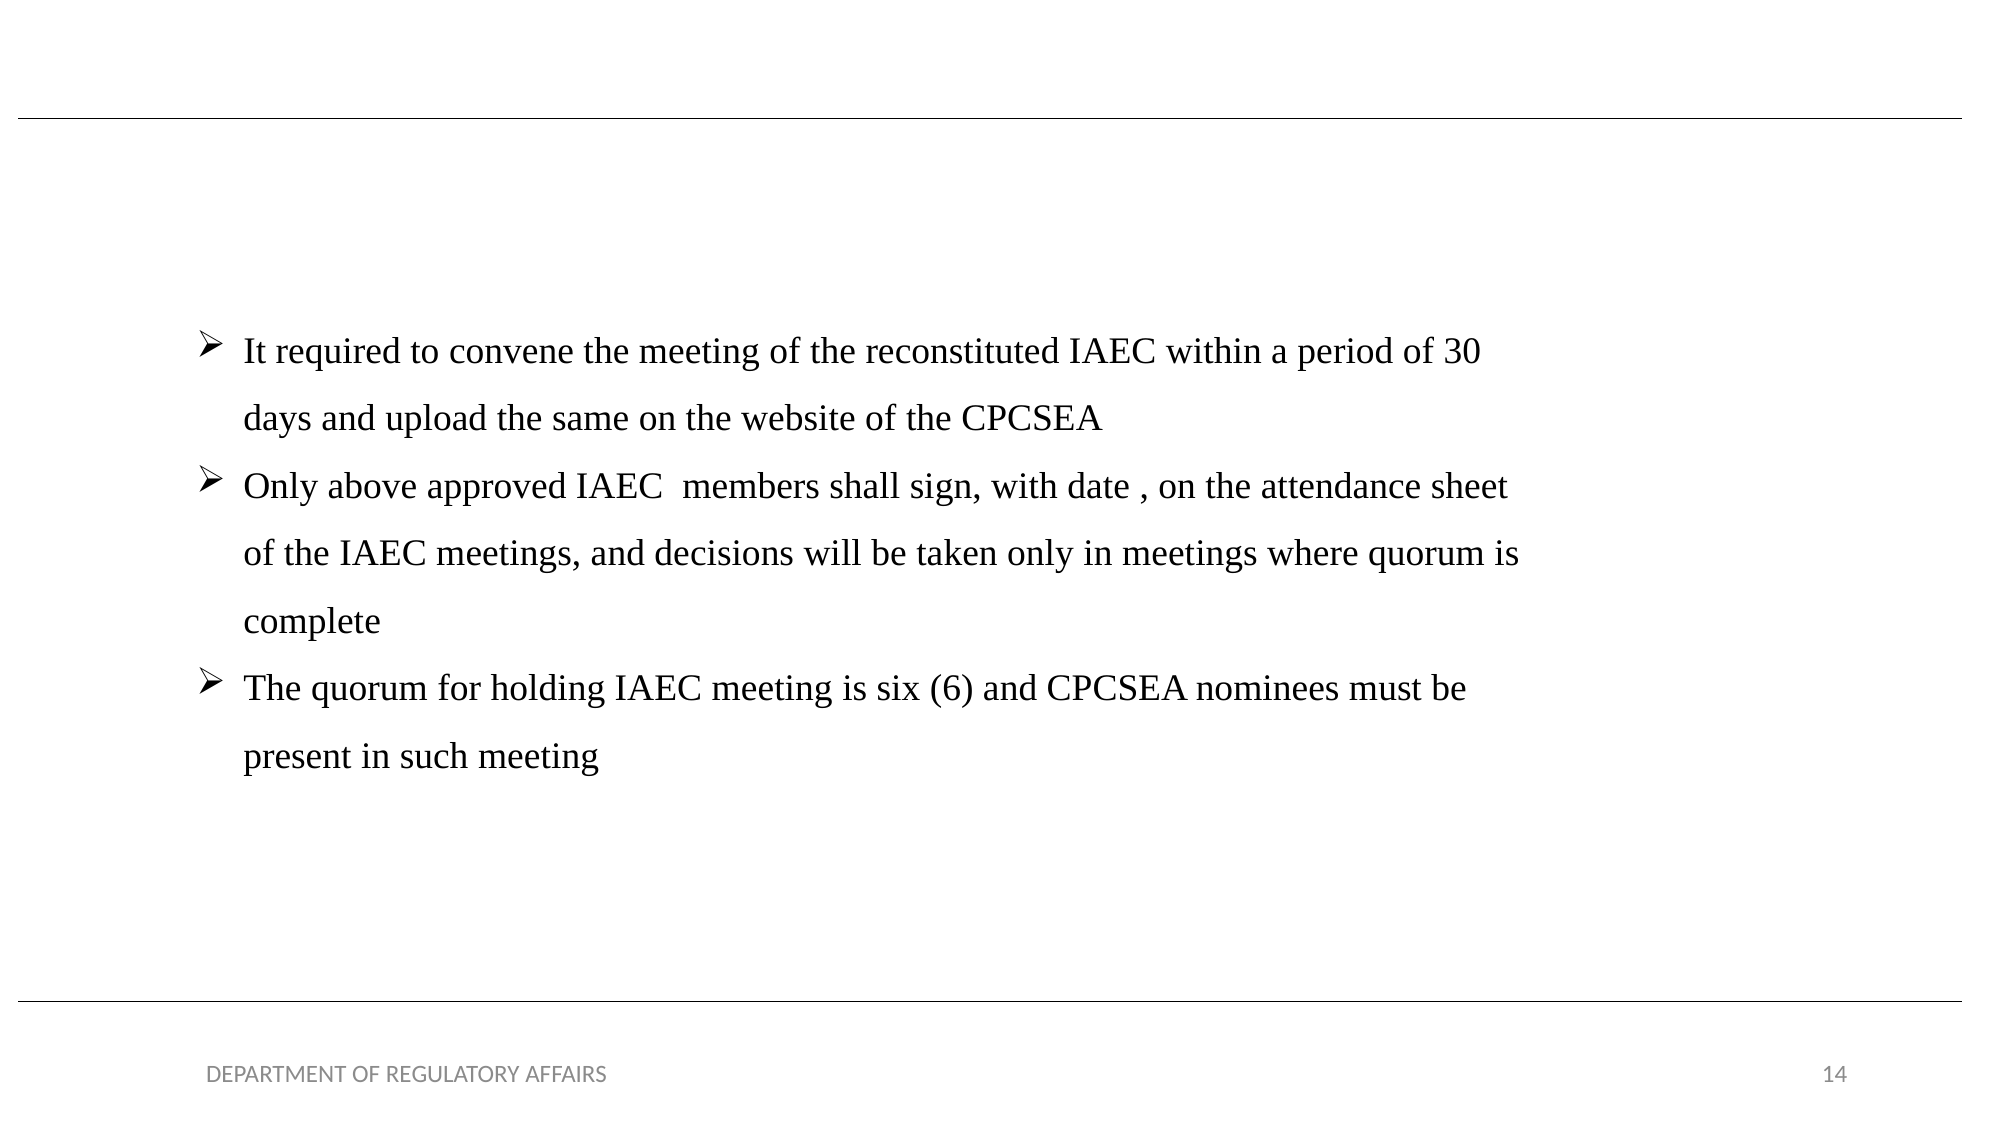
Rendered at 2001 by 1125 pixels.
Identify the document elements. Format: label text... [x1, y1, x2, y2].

text_box It required to convene the meeting of the reconstituted IAEC within a period of 30 days and upload the same on the website of the CPCSEA Only above approved IAEC members shall sign, with date , on the attendance sheet of the IAEC meetings, and decisions will be taken only in meetings where quorum is complete The quorum for holding IAEC meeting is six (6) and CPCSEA nominees must be present in such meeting [181, 295, 1549, 784]
footer DEPARTMENT OF REGULATORY AFFAIRS [181, 1042, 632, 1103]
slide_number 14 [1412, 1042, 1863, 1103]
